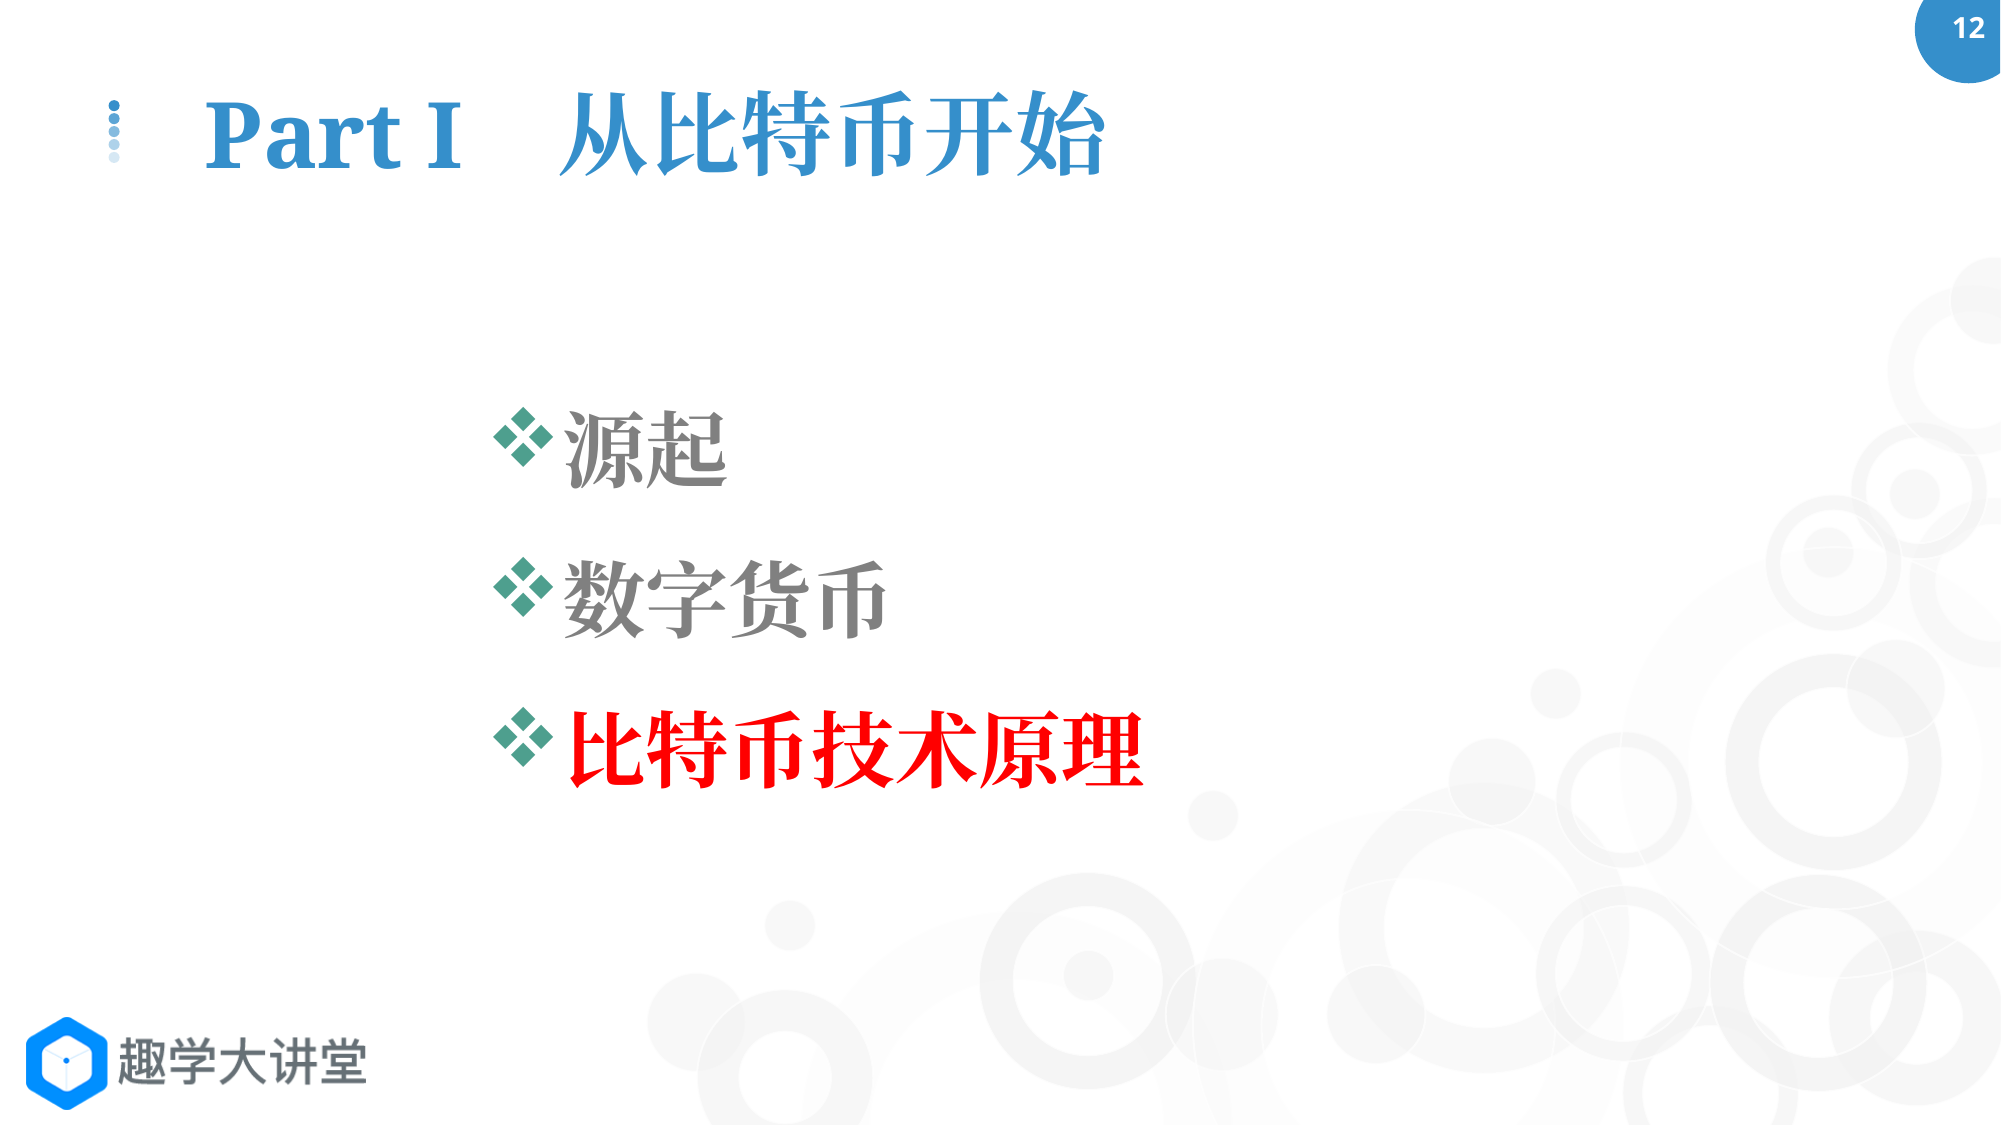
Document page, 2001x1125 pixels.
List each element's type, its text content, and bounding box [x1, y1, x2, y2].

picture [25, 1017, 368, 1110]
text_box 源起 数字货币 比特币技术原理 [471, 340, 1653, 806]
text_box Part I 从比特币开始 [189, 69, 1123, 195]
